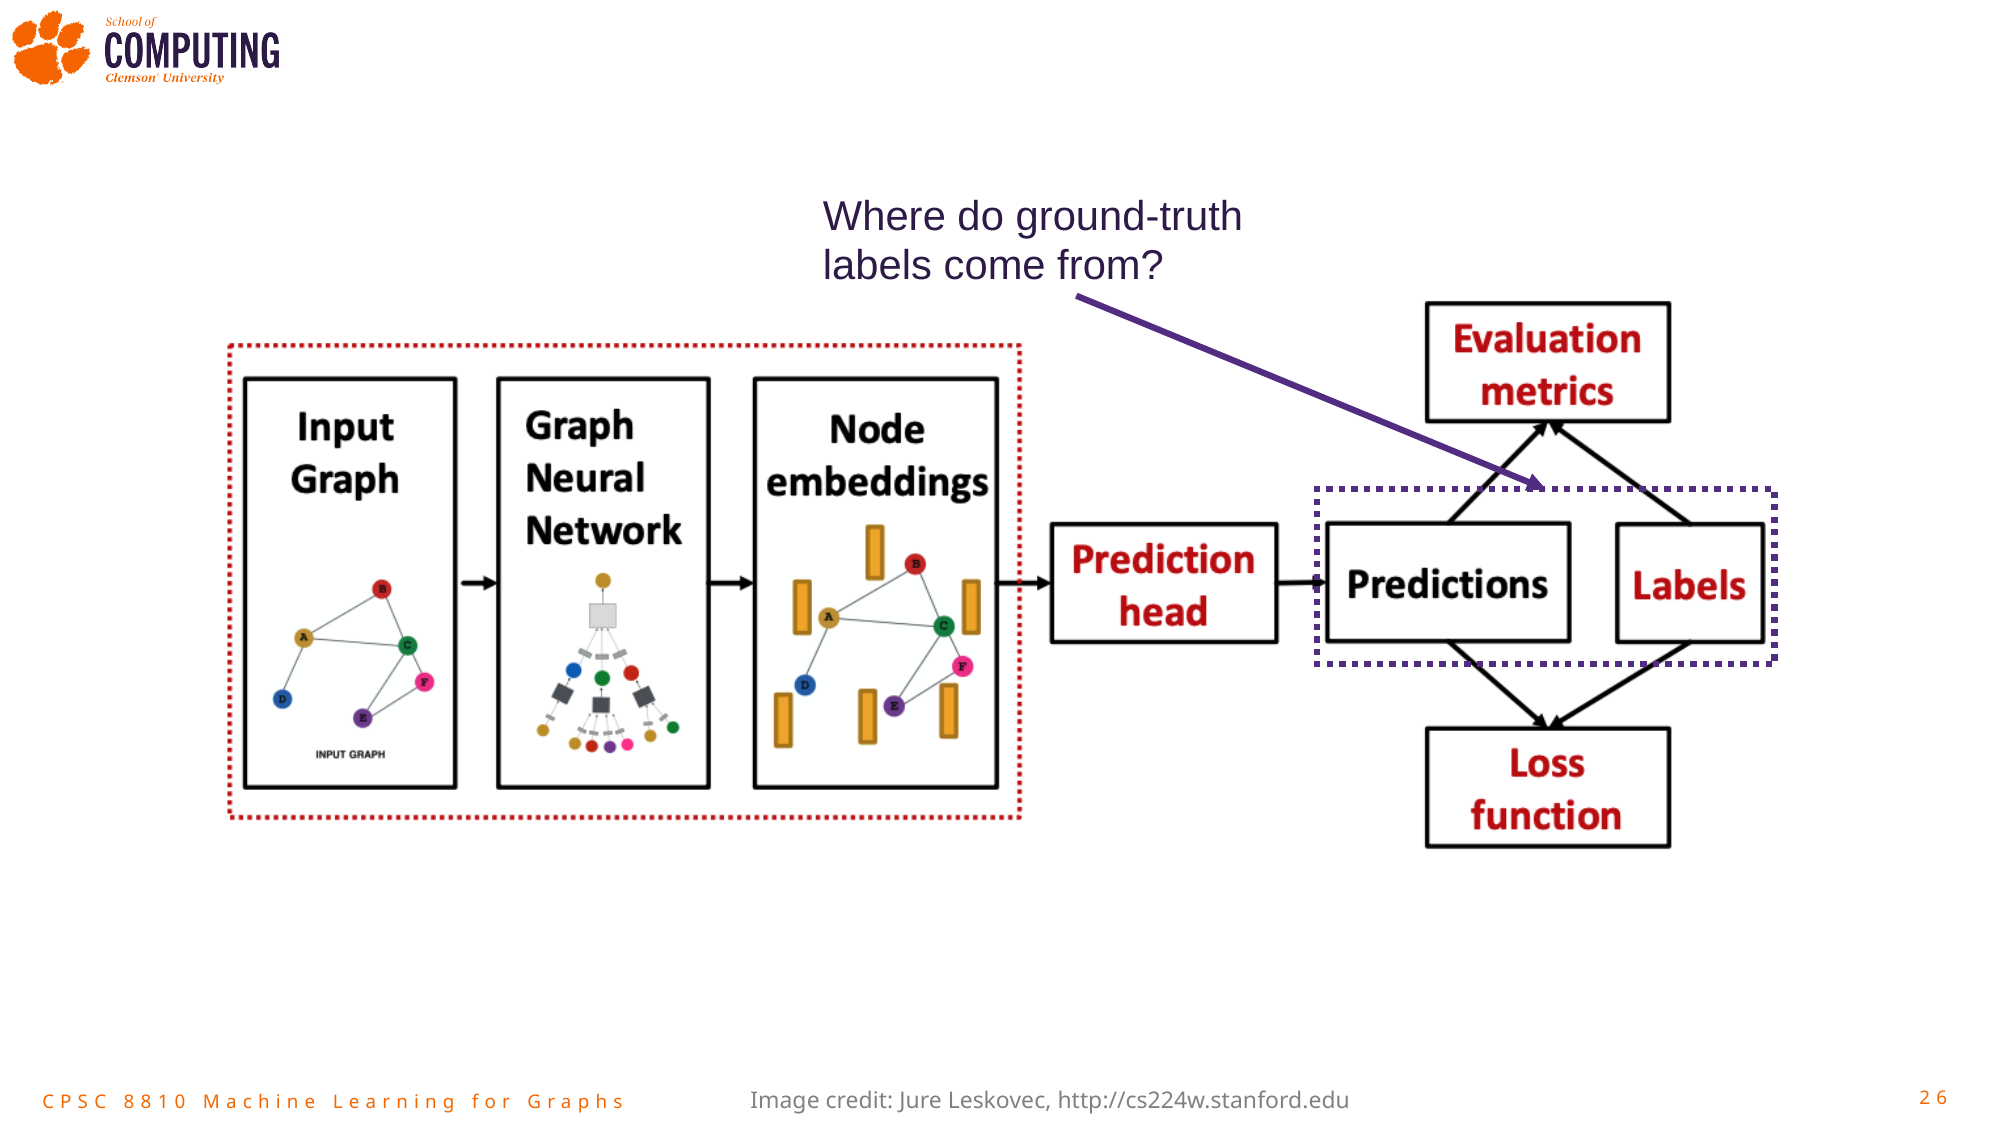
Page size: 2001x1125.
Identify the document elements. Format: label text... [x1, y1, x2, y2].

picture [225, 296, 1775, 857]
text_box Image credit: Jure Leskovec, http://cs224w.stanford.edu [735, 1078, 1366, 1121]
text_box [1076, 297, 1546, 490]
text_box Where do ground-truth labels come from? [808, 180, 1345, 296]
picture [12, 10, 285, 86]
